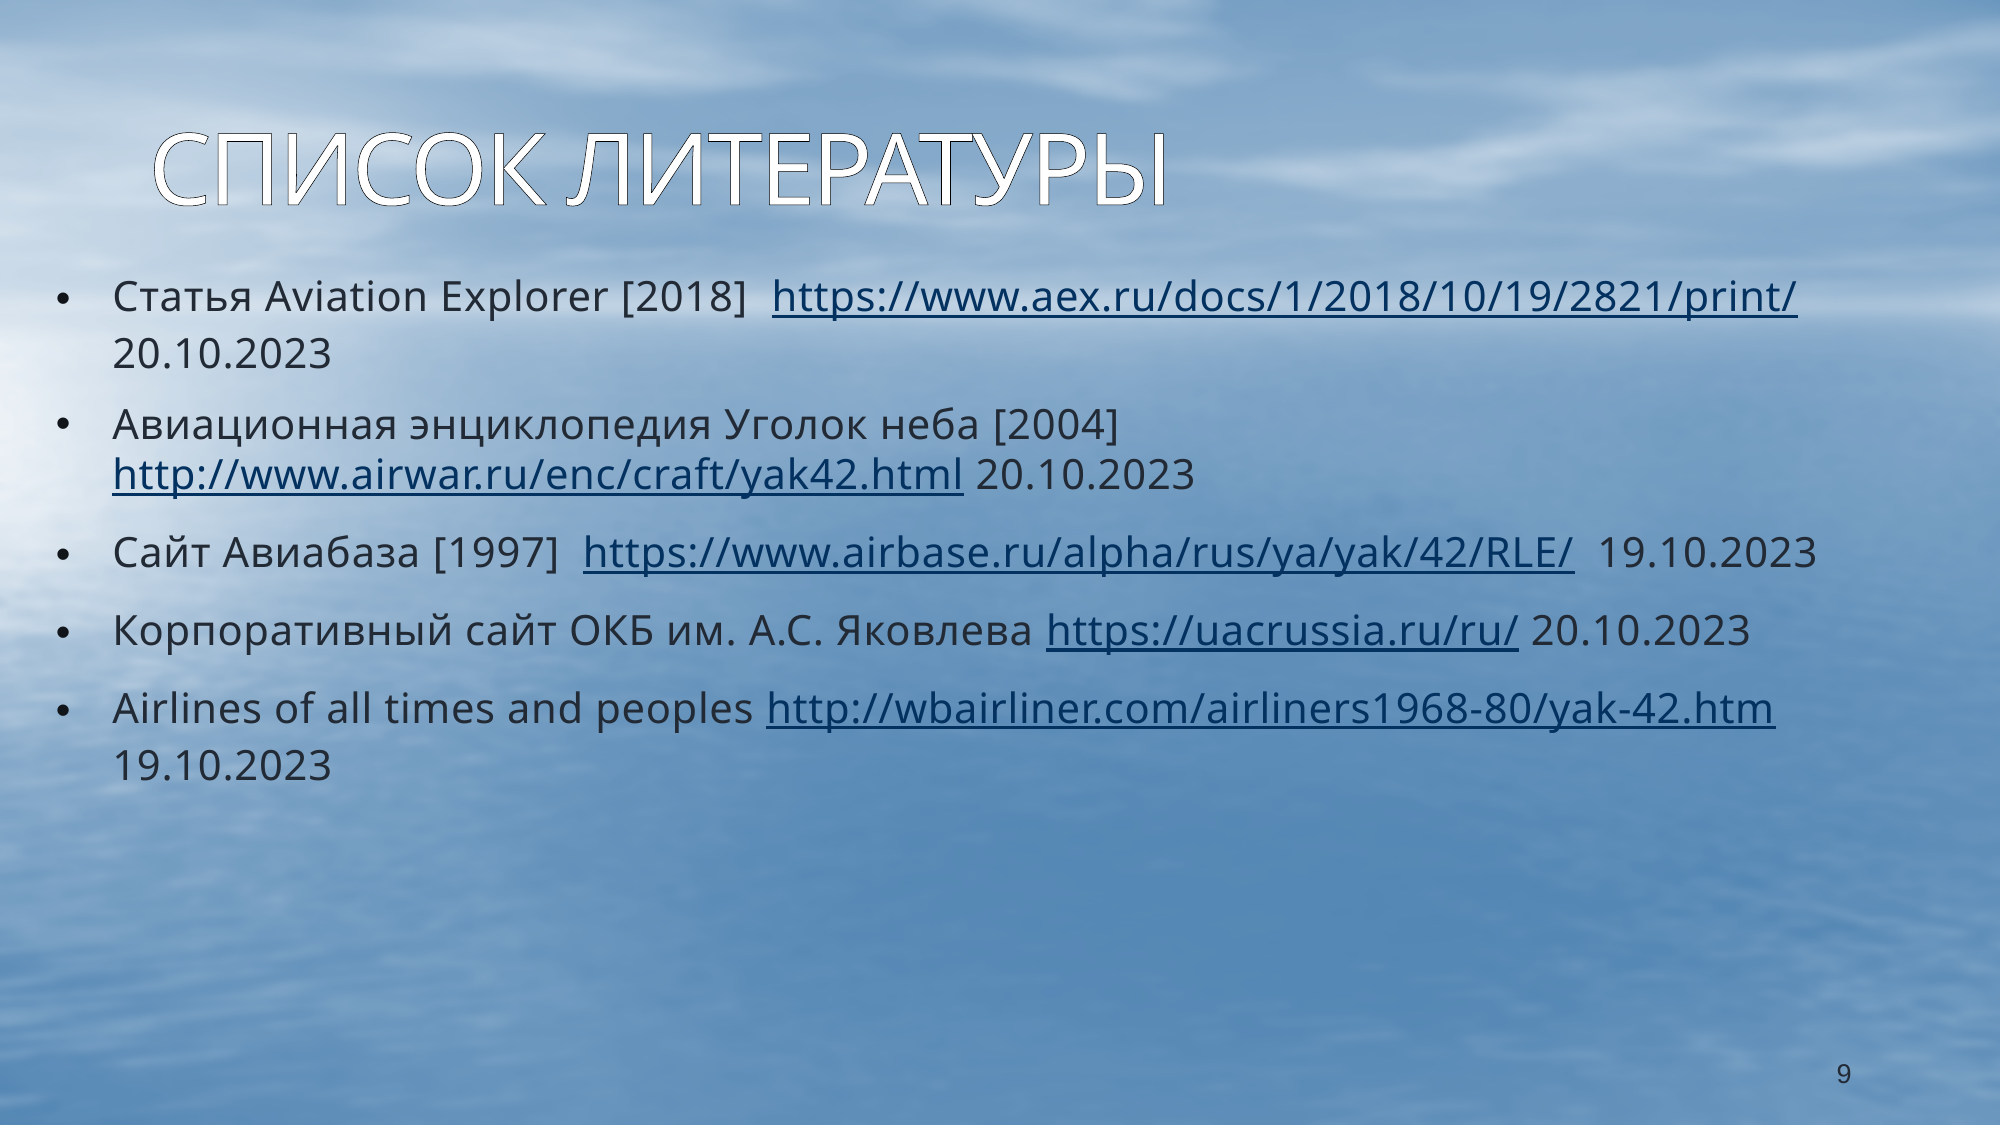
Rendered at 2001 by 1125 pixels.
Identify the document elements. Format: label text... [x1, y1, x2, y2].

list Статья Aviation Explorer [2018] https://www.aex.ru/docs/1/2018/10/19/2821/print/ 20.10.2023 Авиационная энциклопедия Уголок неба [2004] http://www.airwar.ru/enc/craft/yak42.html 20.10.2023 Сайт Авиабаза [1997] https://www.airbase.ru/alpha/rus/ya/yak/42/RLE/ 19.10.2023 Корпоративный сайт ОКБ им. А.С. Яковлева https://uacrussia.ru/ru/ 20.10.2023 Airlines of all times and peoples http://wbairliner.com/airliners1968-80/yak-42.htm 19.10.2023 [40, 262, 1953, 938]
slide_number 9 [1650, 1042, 1867, 1103]
title Список литературы [133, 45, 1867, 233]
